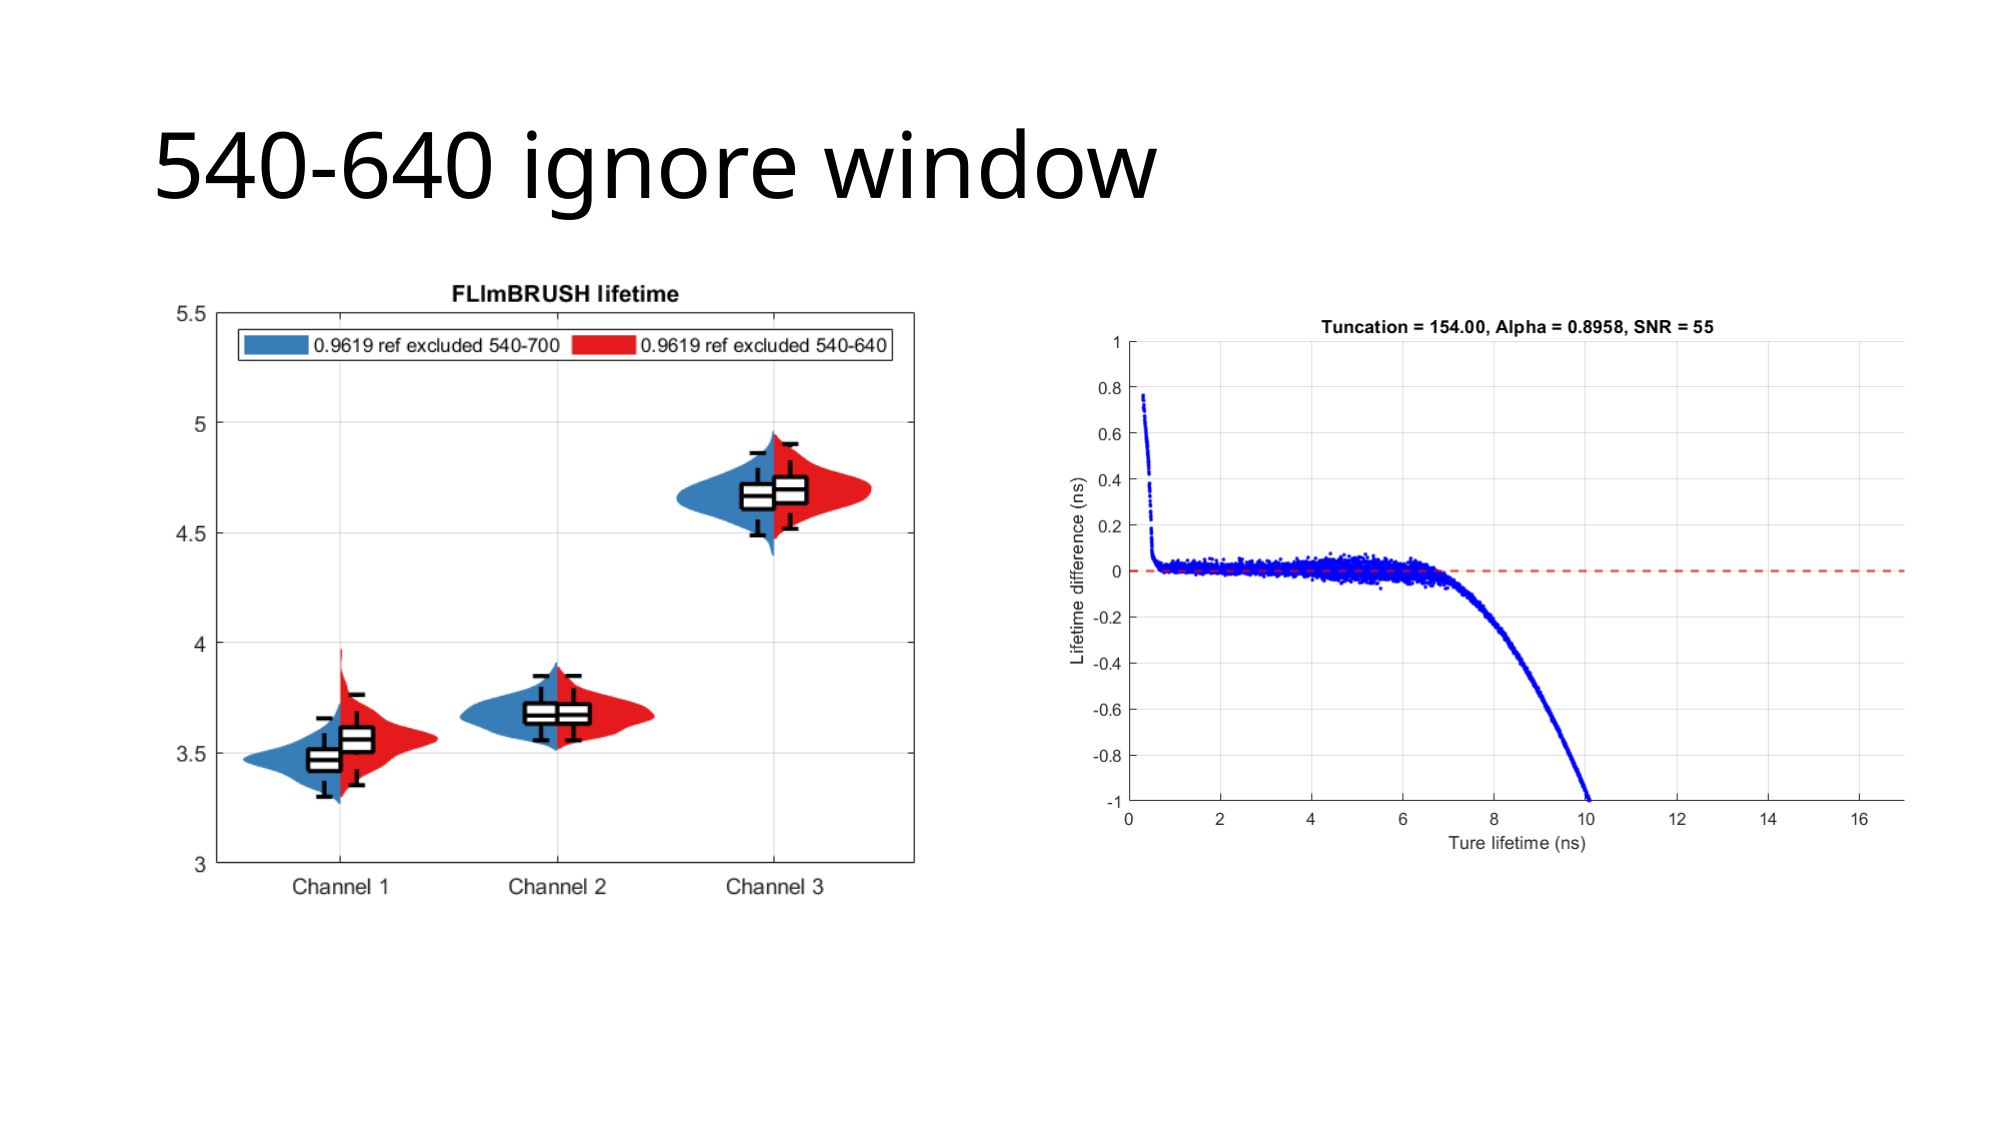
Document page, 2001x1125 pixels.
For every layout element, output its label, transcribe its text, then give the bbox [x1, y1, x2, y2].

title 540-640 ignore window [137, 59, 1863, 278]
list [1000, 299, 2000, 863]
picture [99, 262, 1000, 938]
